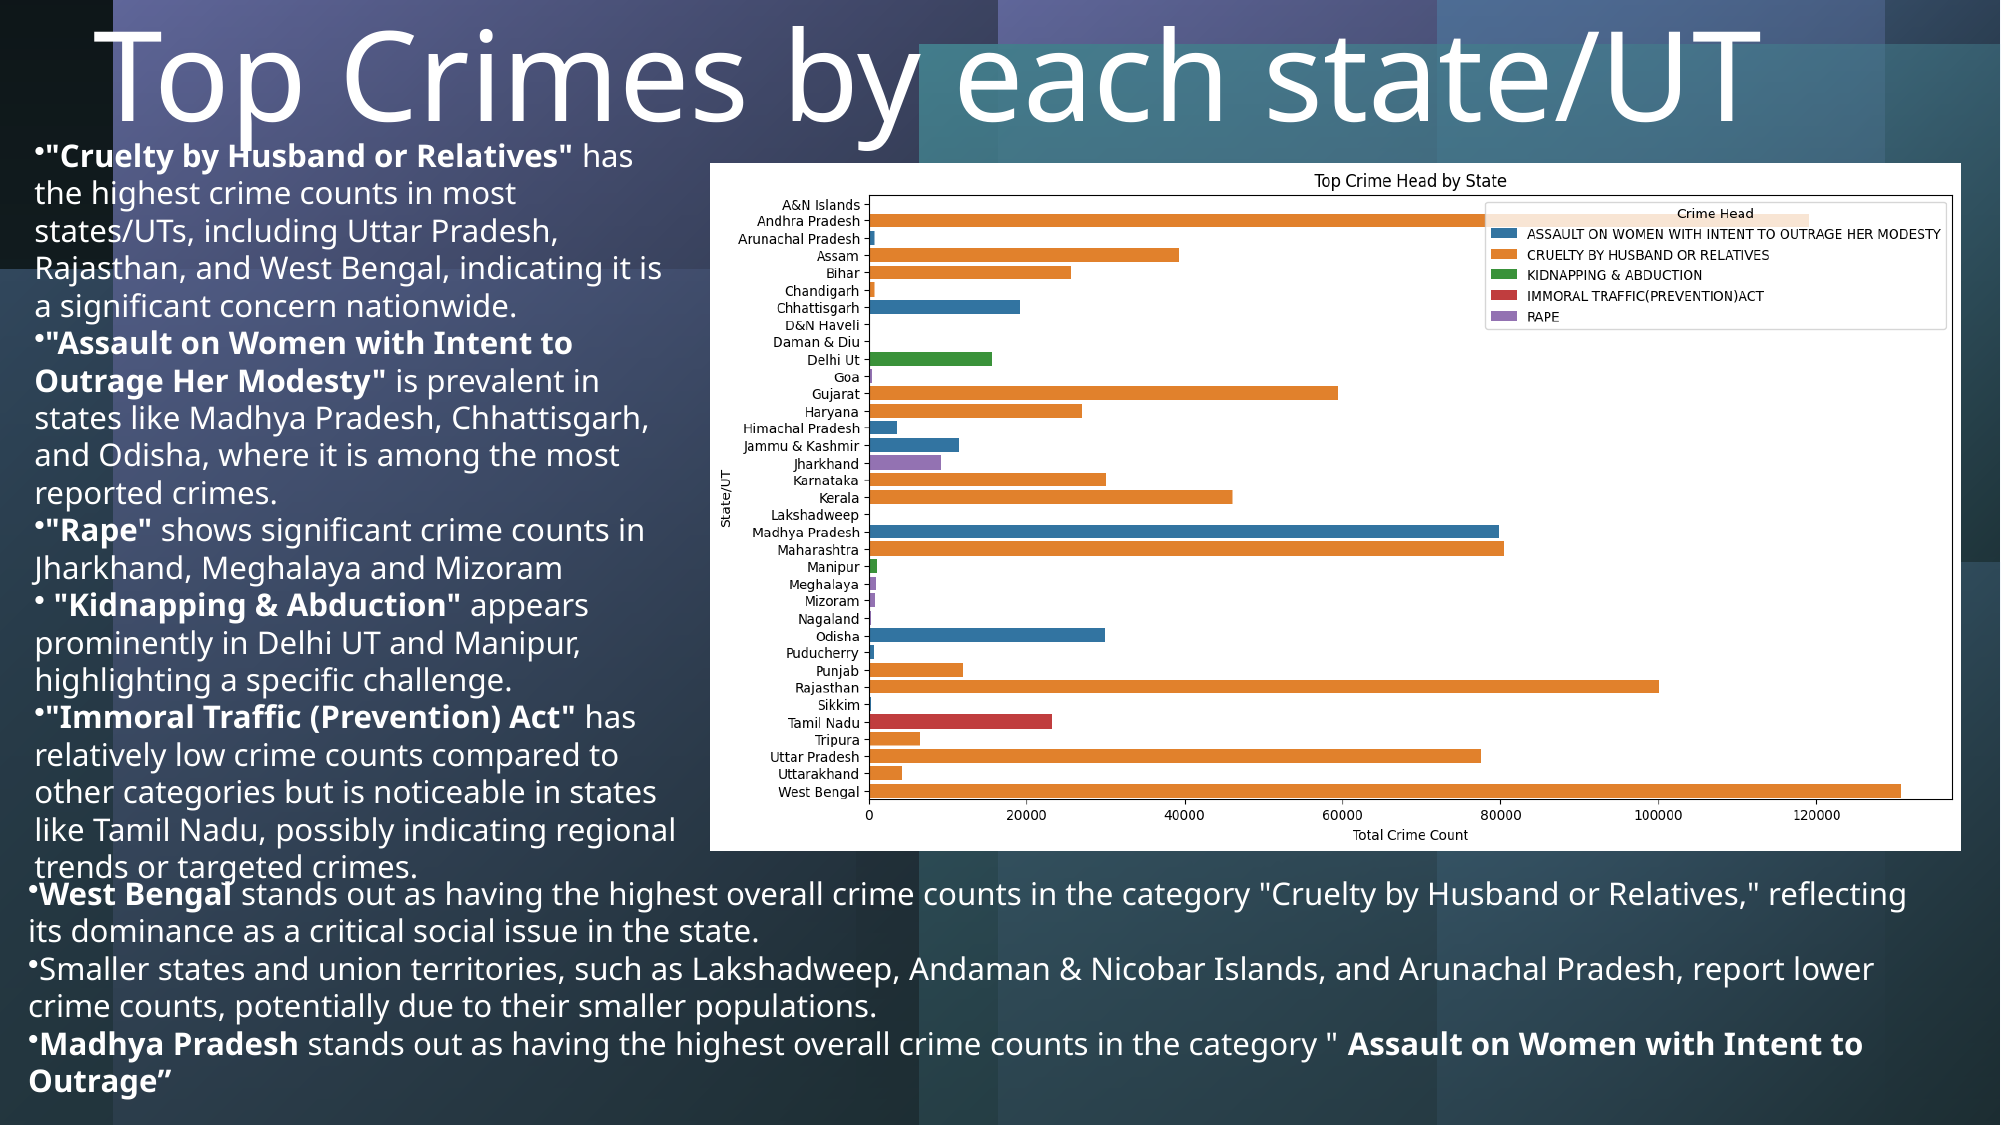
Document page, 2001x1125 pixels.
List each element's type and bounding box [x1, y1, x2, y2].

text_box [0, 391, 1270, 1013]
picture [710, 163, 1961, 851]
text_box [0, 0, 2000, 1125]
